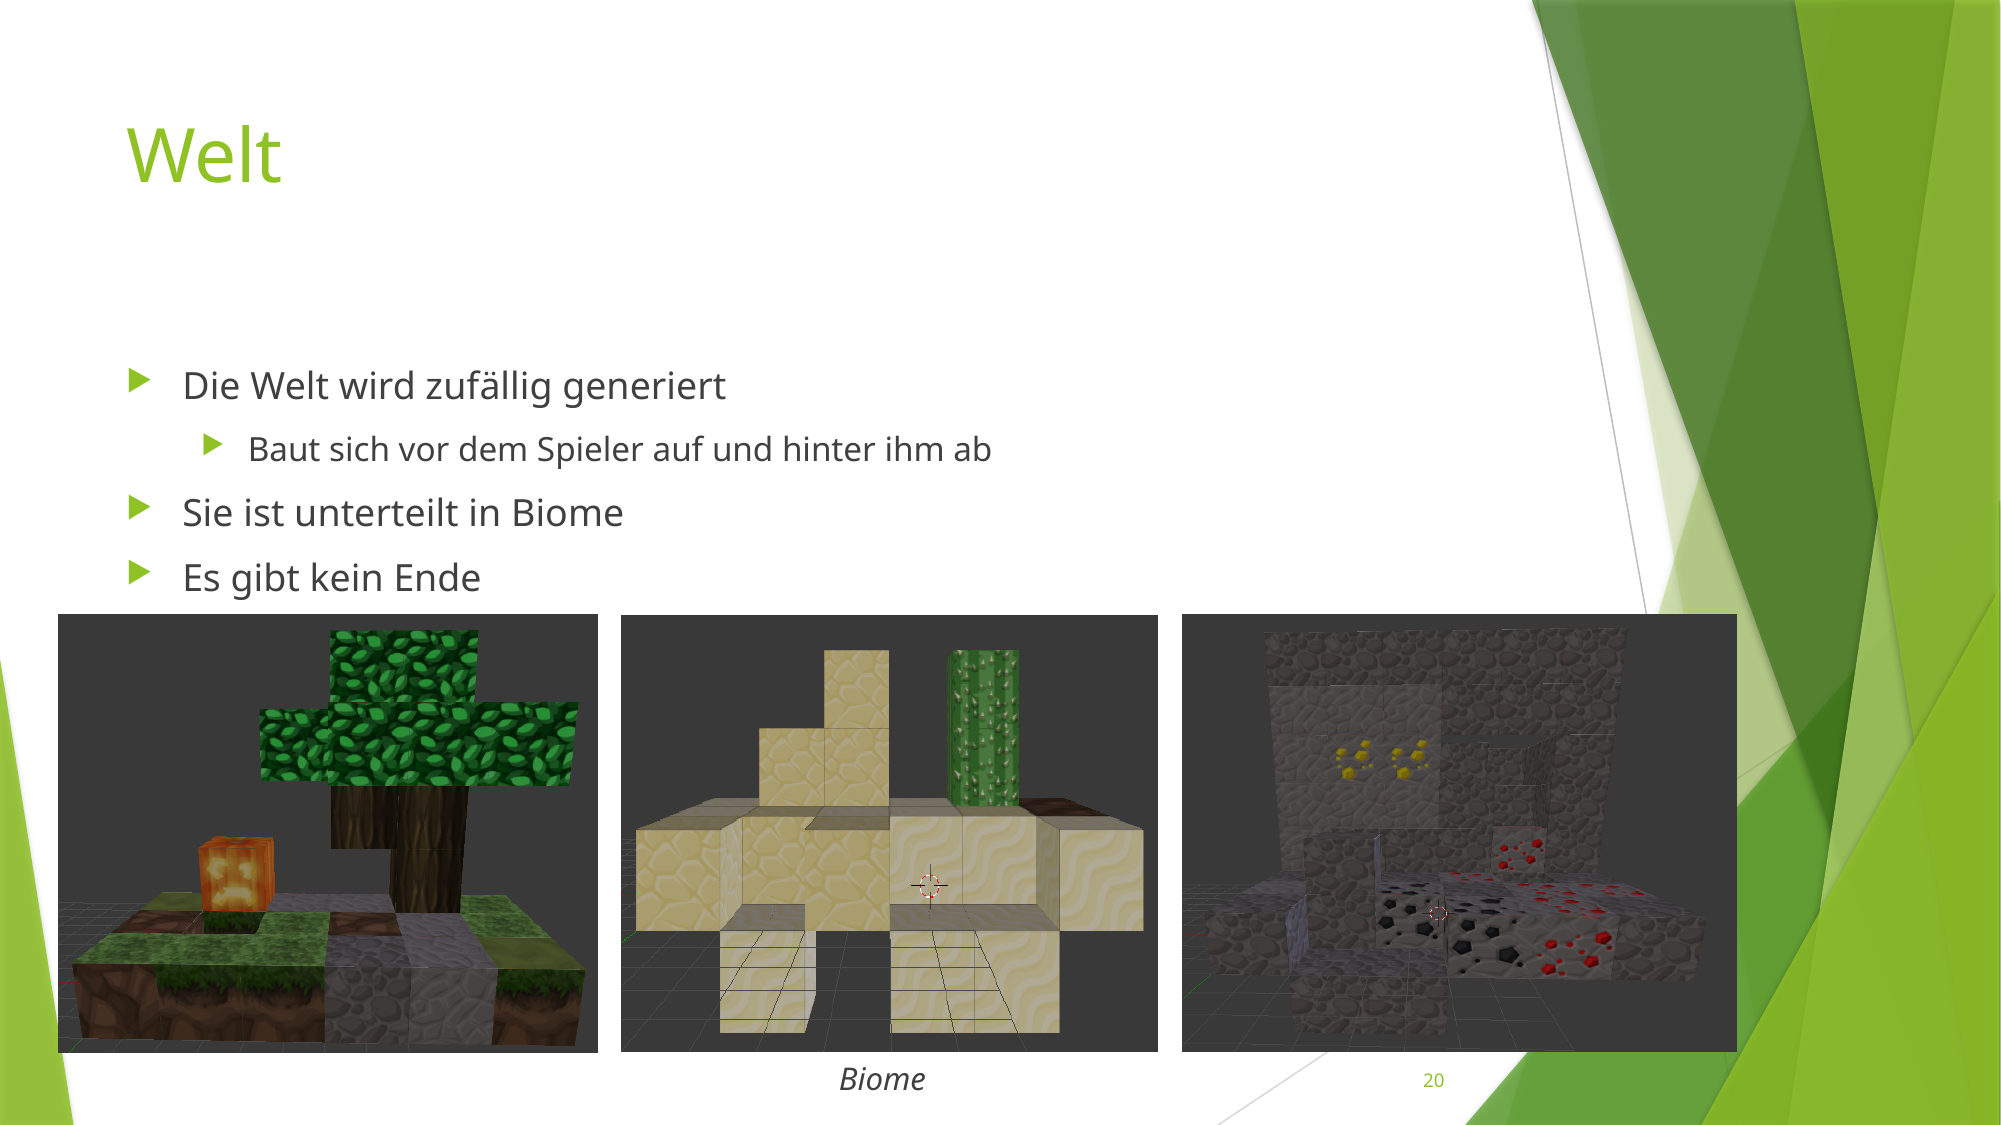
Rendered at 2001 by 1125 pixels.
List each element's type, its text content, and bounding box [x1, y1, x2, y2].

title Welt [111, 99, 1522, 317]
slide_number 20 [1347, 1062, 1460, 1112]
picture [57, 614, 598, 1053]
list Die Welt wird zufällig generiert Baut sich vor dem Spieler auf und hinter ihm ab Sie ist unterteilt in Biome Es gibt kein Ende [111, 354, 1522, 992]
text_box Biome [824, 1061, 1128, 1125]
picture [1181, 613, 1738, 1053]
picture [621, 614, 1159, 1053]
